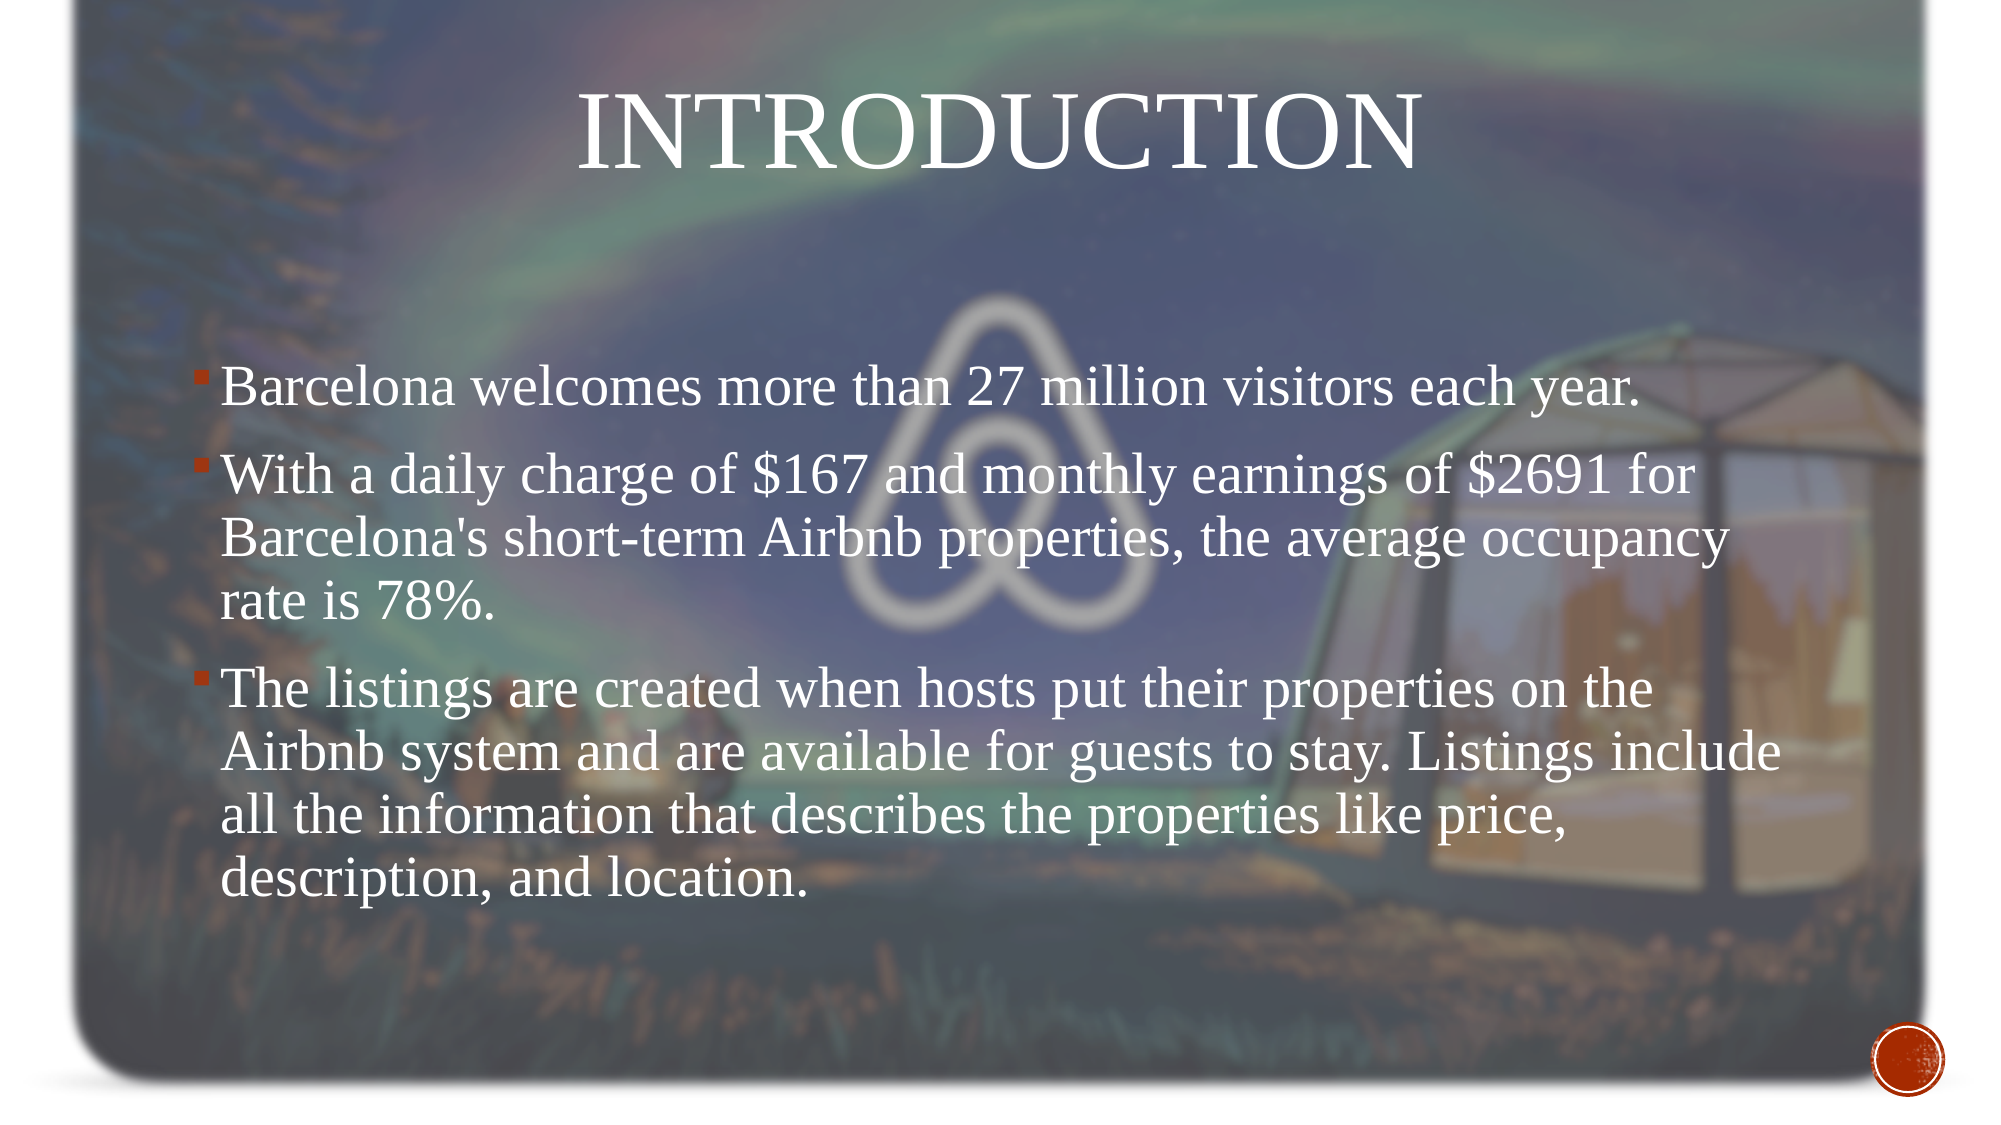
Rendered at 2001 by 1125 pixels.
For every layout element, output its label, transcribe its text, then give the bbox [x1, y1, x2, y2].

picture [0, 0, 2001, 1125]
title INTRODUCTION [174, 0, 1825, 264]
list Barcelona welcomes more than 27 million visitors each year. With a daily charge of $167 and monthly earnings of $2691 for Barcelona's short-term Airbnb properties, the average occupancy rate is 78%. The listings are created when hosts put their properties on the Airbnb system and are available for guests to stay. Listings include all the information that describes the properties like price, description, and location. [175, 348, 1826, 1013]
